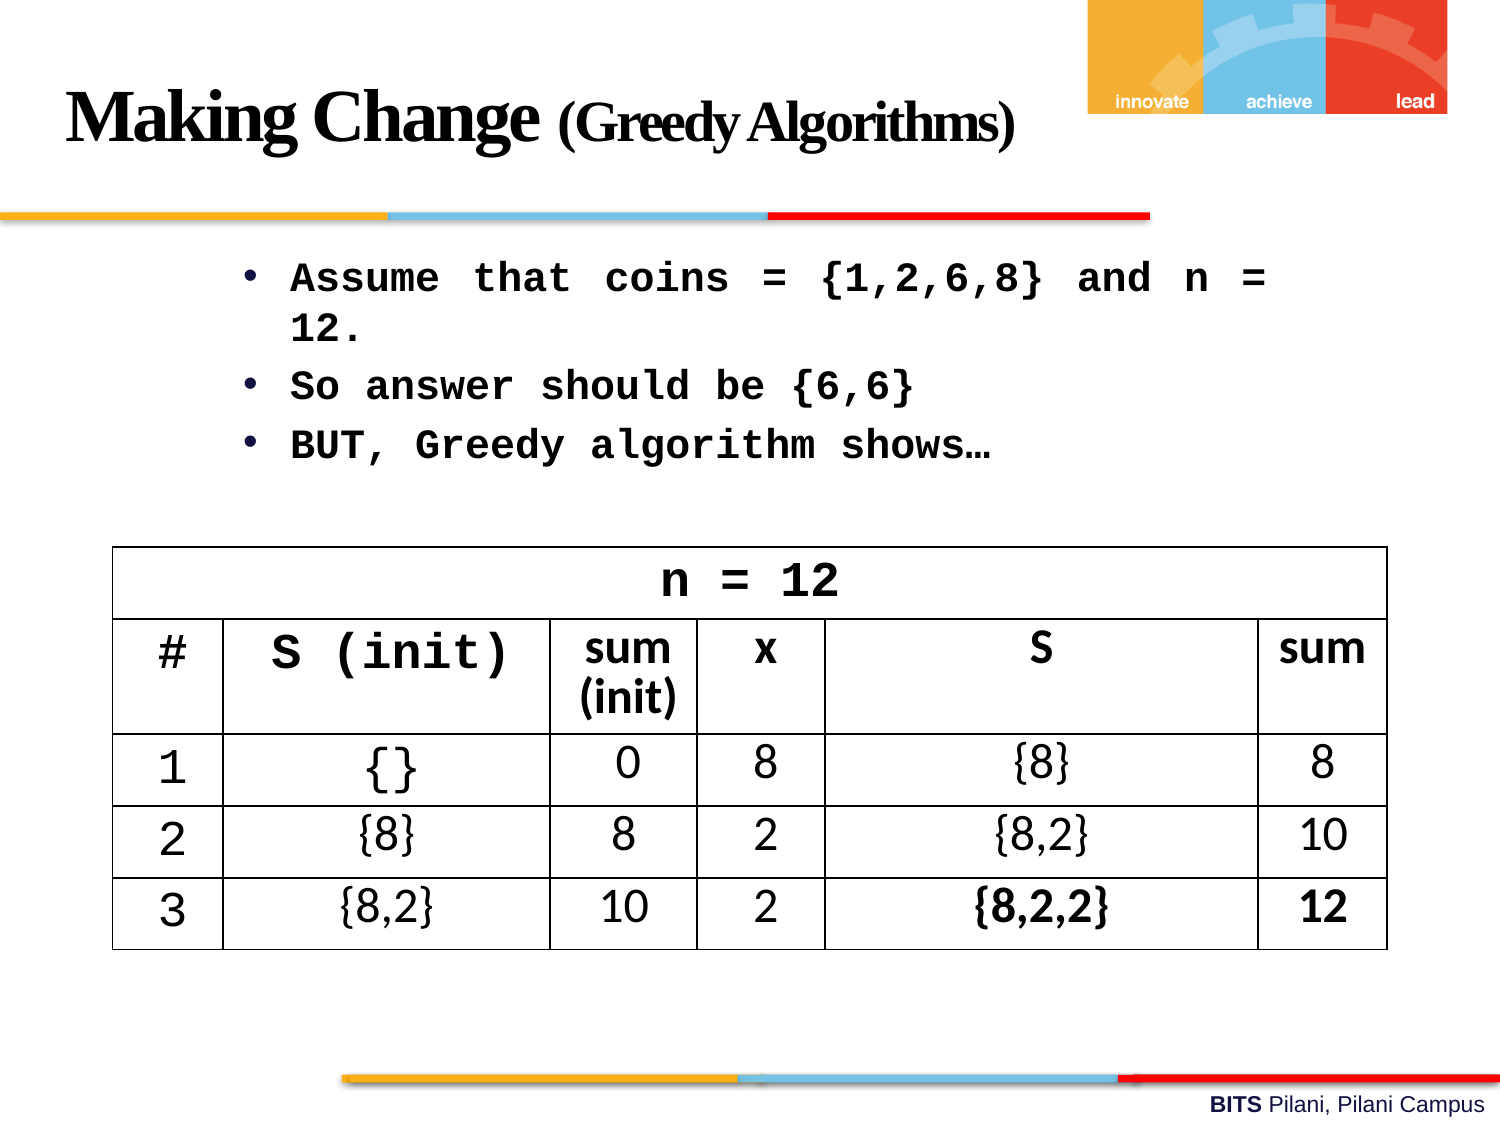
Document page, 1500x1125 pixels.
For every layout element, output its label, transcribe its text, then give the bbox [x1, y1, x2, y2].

table_cell 10 [551, 879, 696, 949]
table_cell {8,2,2} [826, 879, 1257, 949]
table_cell {8,2} [826, 807, 1257, 877]
table_cell 2 [113, 807, 222, 877]
table_cell {8} [826, 735, 1257, 805]
table_cell 10 [1259, 807, 1386, 877]
table_cell 8 [551, 807, 696, 877]
table_cell 8 [1259, 735, 1386, 805]
table_cell 2 [698, 807, 824, 877]
table_header n = 12 [113, 548, 1386, 618]
table_cell 3 [113, 879, 222, 949]
table_cell 8 [698, 735, 824, 805]
table_cell 2 [698, 879, 824, 949]
table_cell 12 [1259, 879, 1386, 949]
table_cell sum [1259, 620, 1386, 733]
table_cell {} [224, 735, 549, 805]
table_cell S (init) [224, 620, 549, 733]
list Making Change (Greedy Algorithms) [50, 24, 1088, 213]
table_cell {8} [224, 807, 549, 877]
table_cell {8,2} [224, 879, 549, 949]
table_cell 1 [113, 735, 222, 805]
picture [1087, 0, 1448, 114]
list Assume that coins = {1,2,6,8} and n = 12. So answer should be {6,6} BUT, Greedy algorithm shows… [218, 242, 1282, 525]
table_cell # [113, 620, 222, 733]
table_cell sum (init) [551, 620, 696, 733]
table_cell 0 [551, 735, 696, 805]
table_cell S [826, 620, 1257, 733]
table_cell x [698, 620, 824, 733]
